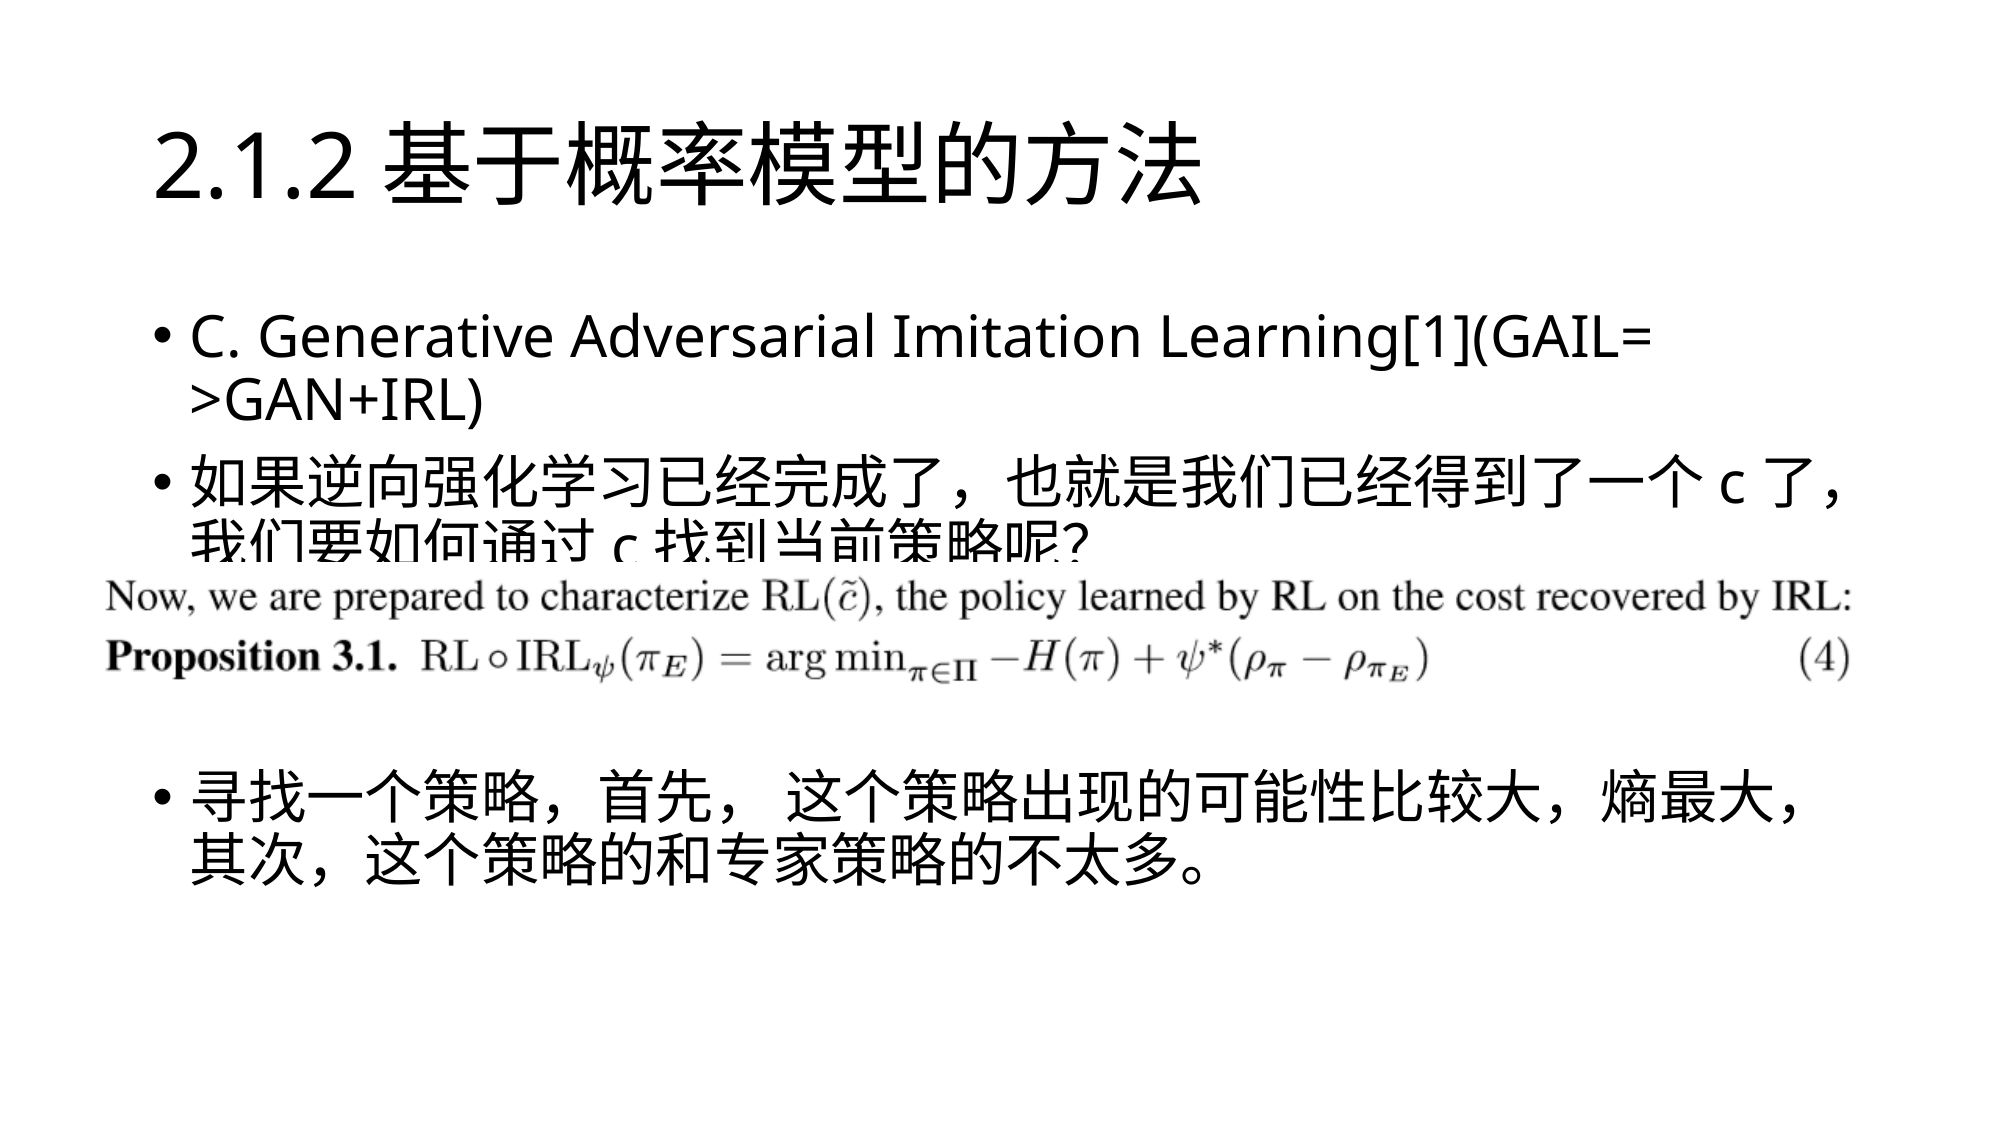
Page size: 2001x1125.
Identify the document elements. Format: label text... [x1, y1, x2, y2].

title 2.1.2基于概率模型的方法 [137, 59, 1863, 278]
picture [101, 562, 1863, 704]
